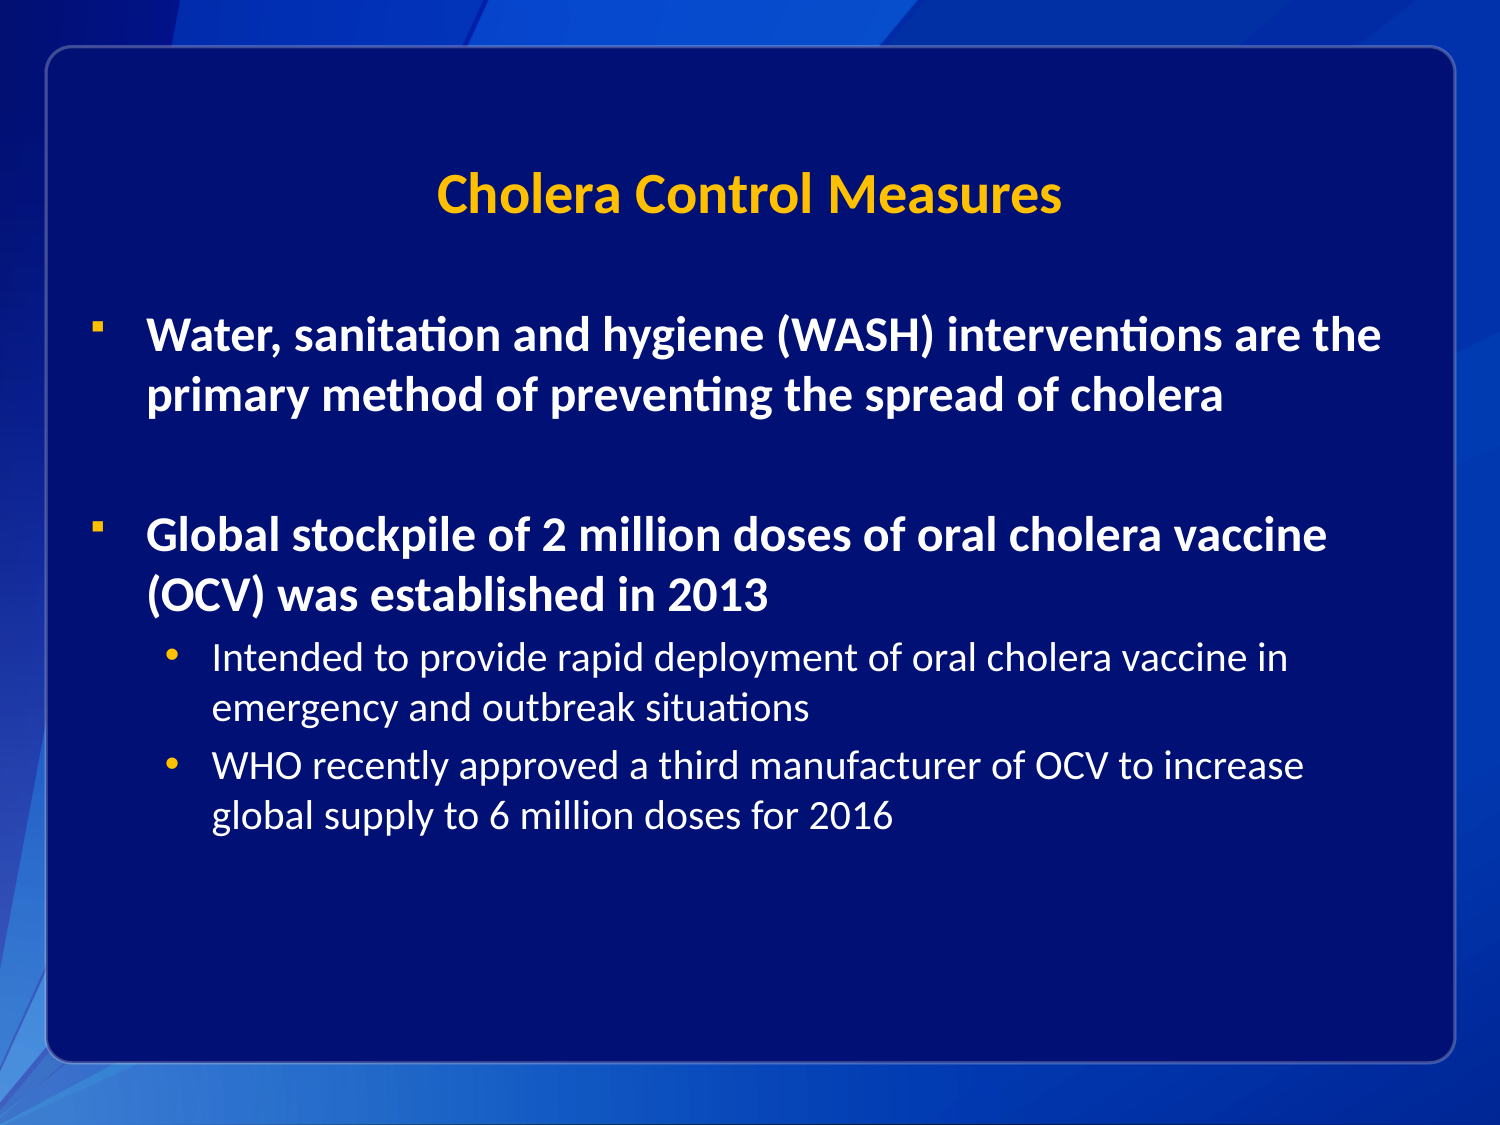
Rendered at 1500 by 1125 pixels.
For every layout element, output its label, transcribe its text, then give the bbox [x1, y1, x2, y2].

list Water, sanitation and hygiene (WASH) interventions are the primary method of preventing the spread of cholera Global stockpile of 2 million doses of oral cholera vaccine (OCV) was established in 2013 Intended to provide rapid deployment of oral cholera vaccine in emergency and outbreak situations WHO recently approved a third manufacturer of OCV to increase global supply to 6 million doses for 2016 [75, 293, 1425, 982]
picture [0, 0, 1500, 1125]
title Cholera Control Measures [75, 45, 1425, 233]
